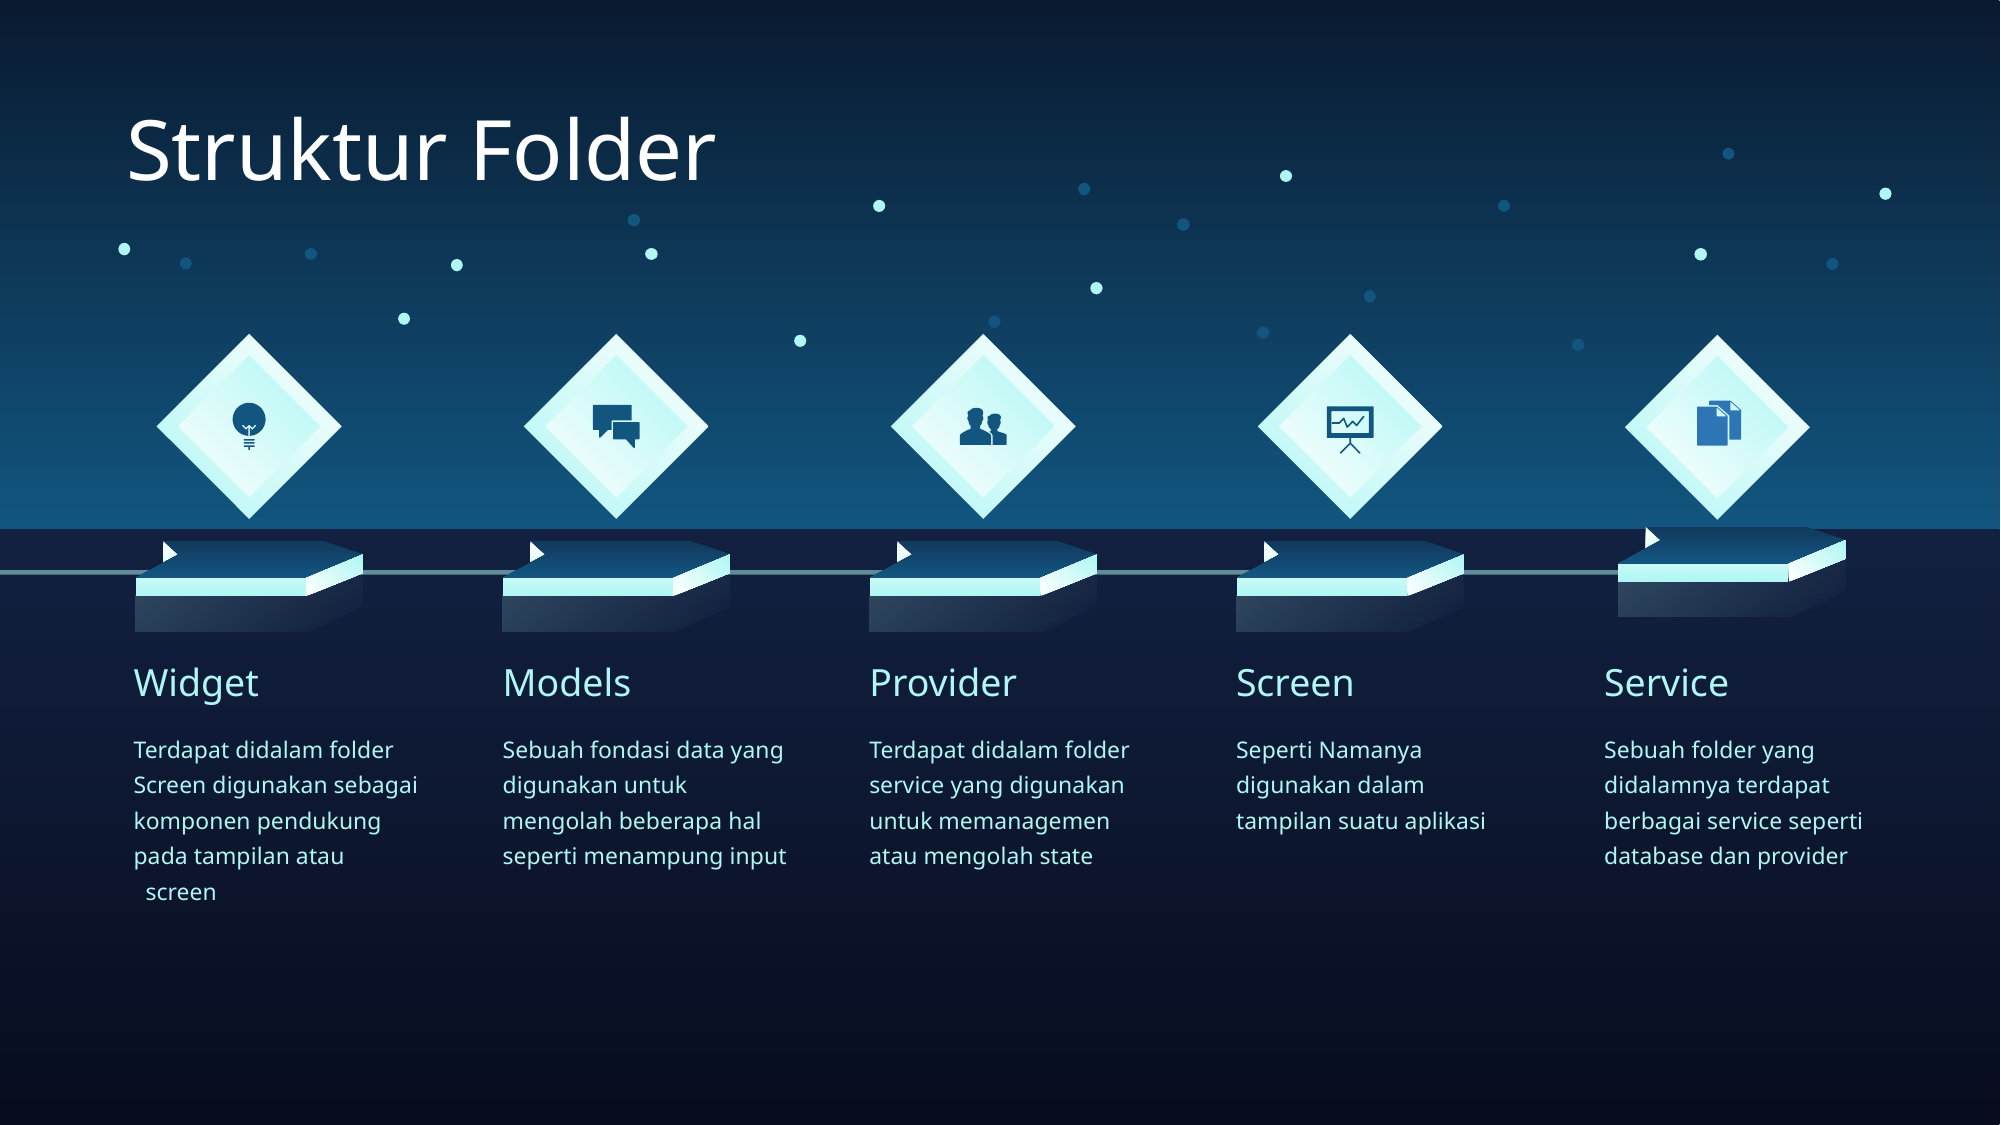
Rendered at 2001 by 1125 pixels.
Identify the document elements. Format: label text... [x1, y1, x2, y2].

text_box Models [502, 658, 790, 704]
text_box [1284, 360, 1416, 492]
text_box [1651, 361, 1783, 493]
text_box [1618, 526, 1846, 617]
text_box Provider [869, 658, 1157, 704]
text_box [592, 404, 640, 448]
text_box Terdapat didalam folder service yang digunakan untuk memanagemen atau mengolah state [869, 727, 1157, 870]
text_box Sebuah fondasi data yang digunakan untuk mengolah beberapa hal seperti menampung input [502, 727, 790, 870]
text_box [1696, 400, 1742, 446]
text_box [1326, 406, 1374, 454]
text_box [1236, 541, 1464, 632]
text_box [135, 541, 363, 632]
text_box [232, 402, 266, 450]
text_box Service [1604, 658, 1892, 704]
text_box Widget [133, 658, 421, 704]
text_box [959, 407, 1007, 445]
text_box [0, 0, 2000, 529]
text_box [502, 541, 730, 632]
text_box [183, 360, 315, 492]
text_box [550, 360, 682, 492]
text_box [917, 360, 1049, 492]
text_box Seperti Namanya digunakan dalam tampilan suatu aplikasi [1236, 727, 1524, 834]
text_box Struktur Folder [126, 97, 718, 147]
text_box Screen [1236, 658, 1524, 704]
text_box Terdapat didalam folder Screen digunakan sebagai komponen pendukung pada tampilan atau screen [133, 727, 421, 905]
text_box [118, 147, 1892, 352]
text_box Sebuah folder yang didalamnya terdapat berbagai service seperti database dan provider [1604, 727, 1892, 870]
text_box [0, 529, 2000, 1125]
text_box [869, 541, 1097, 632]
